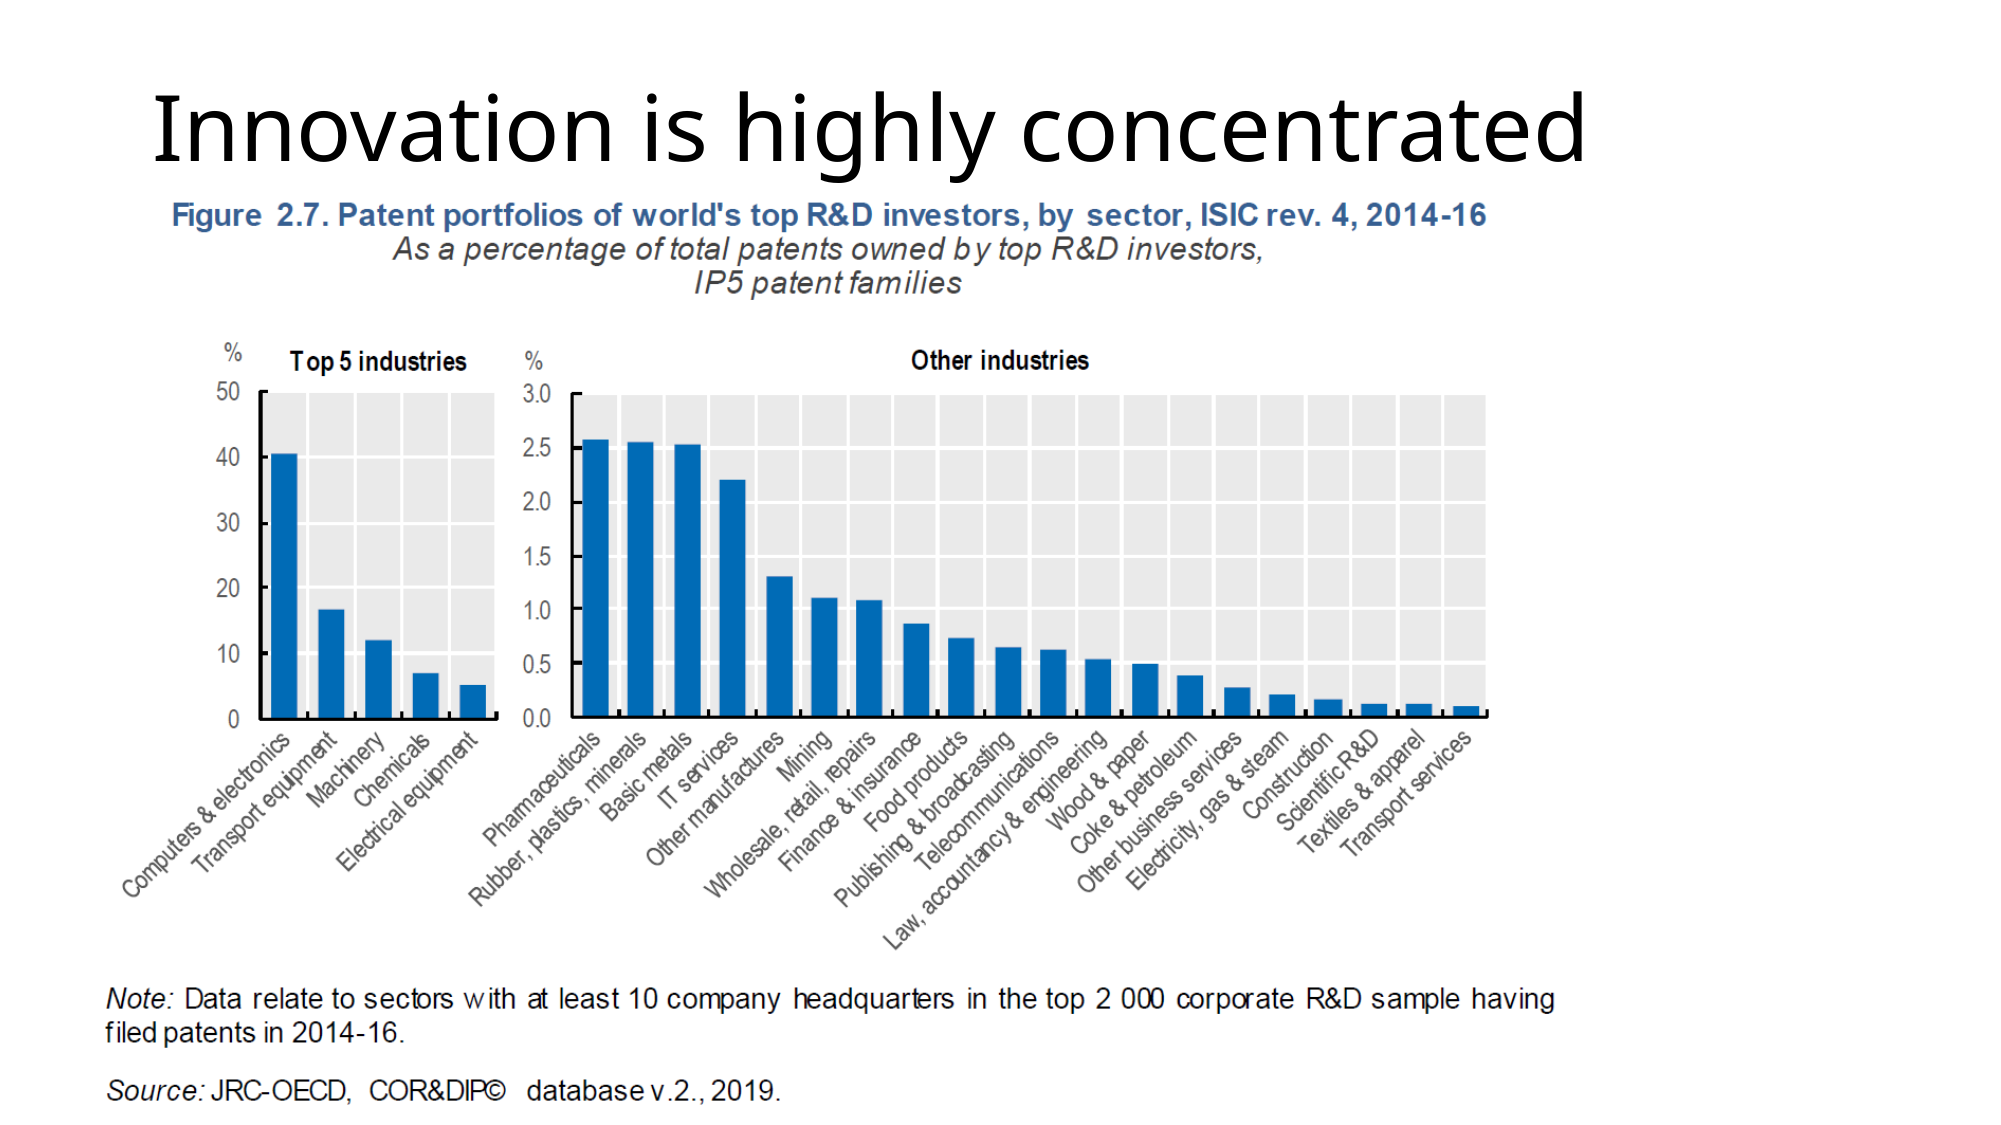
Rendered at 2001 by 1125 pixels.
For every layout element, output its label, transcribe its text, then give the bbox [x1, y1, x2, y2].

picture [85, 191, 1603, 1125]
text_box Innovation is highly concentrated [137, 23, 1863, 241]
